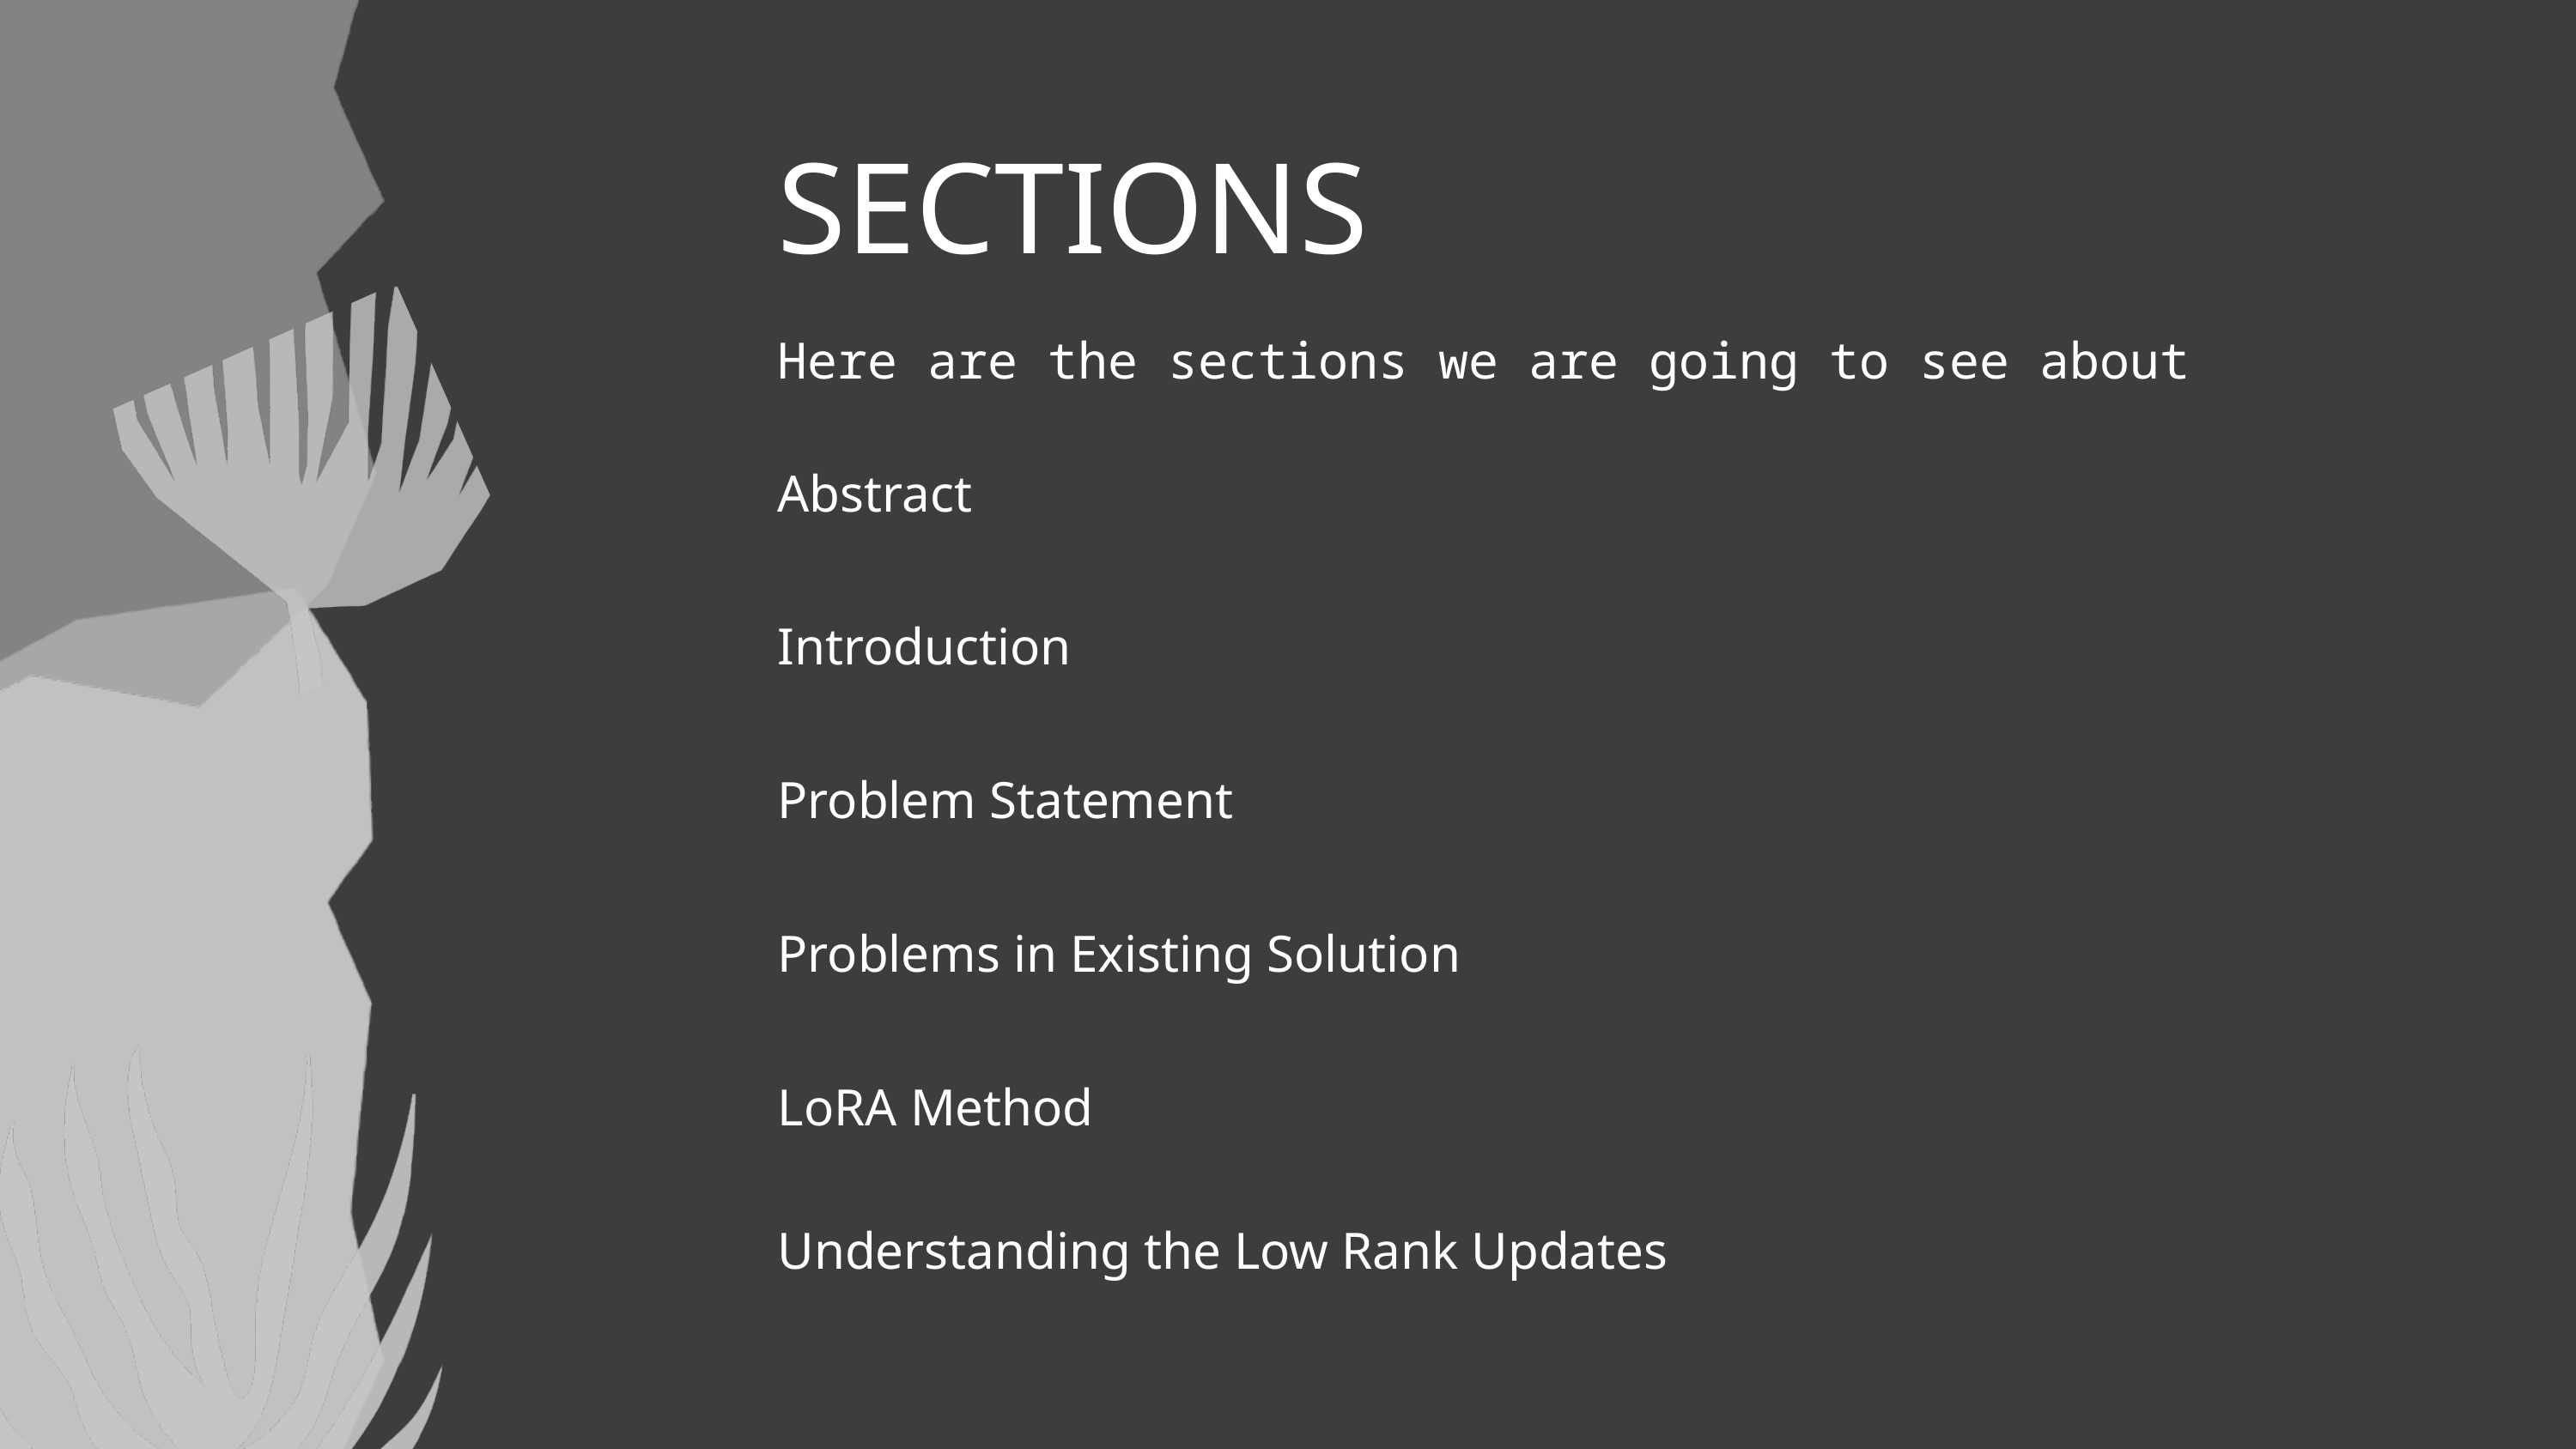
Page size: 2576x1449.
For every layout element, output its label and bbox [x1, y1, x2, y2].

text_box [777, 140, 2432, 391]
text_box [0, 1045, 443, 1449]
text_box [0, 724, 385, 1045]
text_box [94, 283, 533, 725]
text_box [777, 464, 2291, 1282]
text_box [0, 0, 385, 724]
